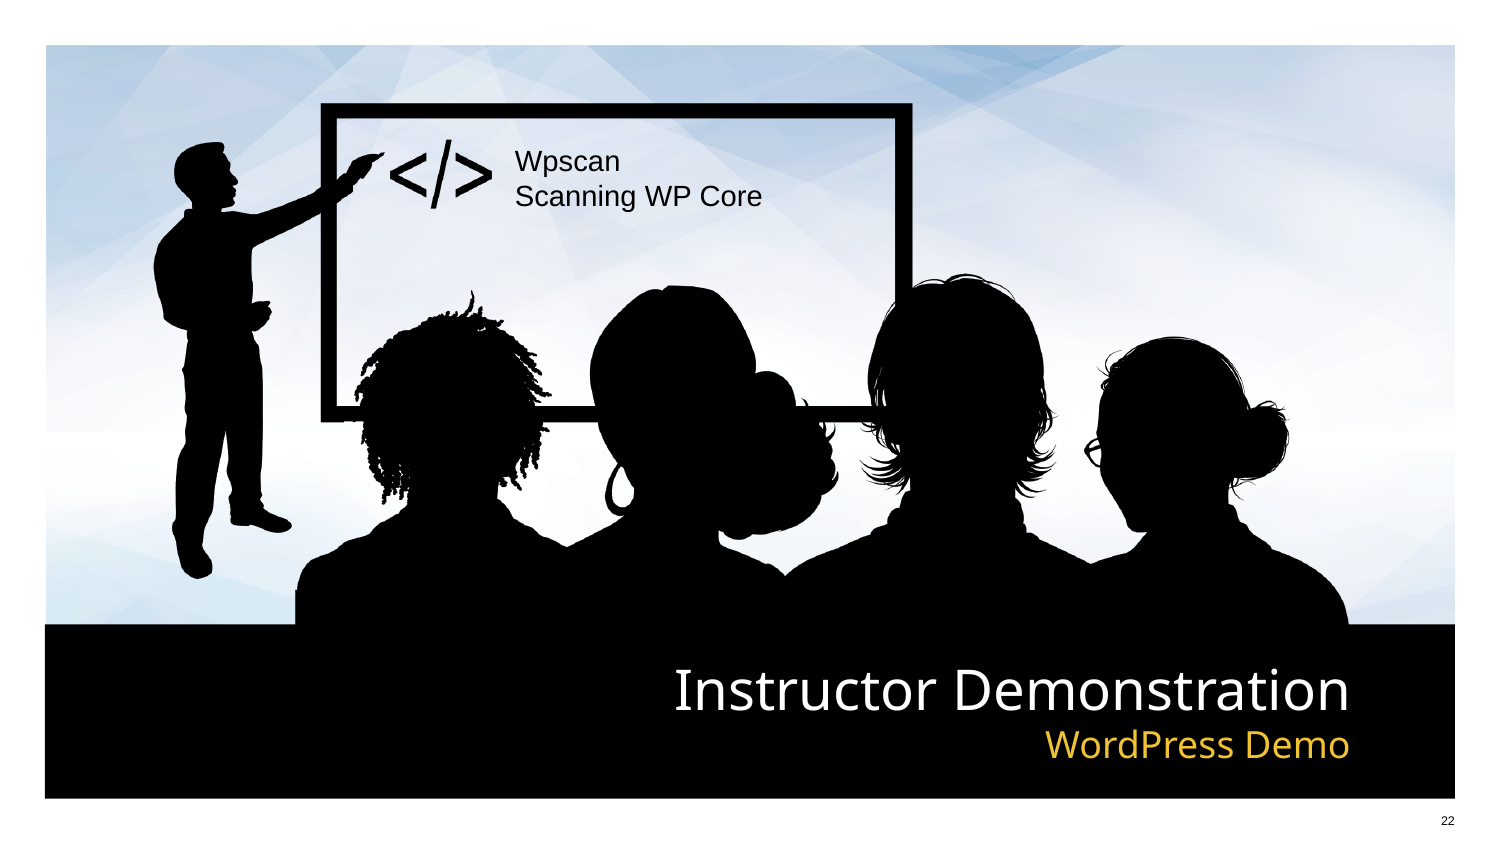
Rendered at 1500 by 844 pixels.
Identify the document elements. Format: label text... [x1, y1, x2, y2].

title WordPress Demo [0, 719, 1500, 799]
slide_number ‹#› [1412, 813, 1455, 831]
text_box Wpscan Scanning WP Core [499, 126, 901, 294]
picture [45, 0, 1468, 630]
